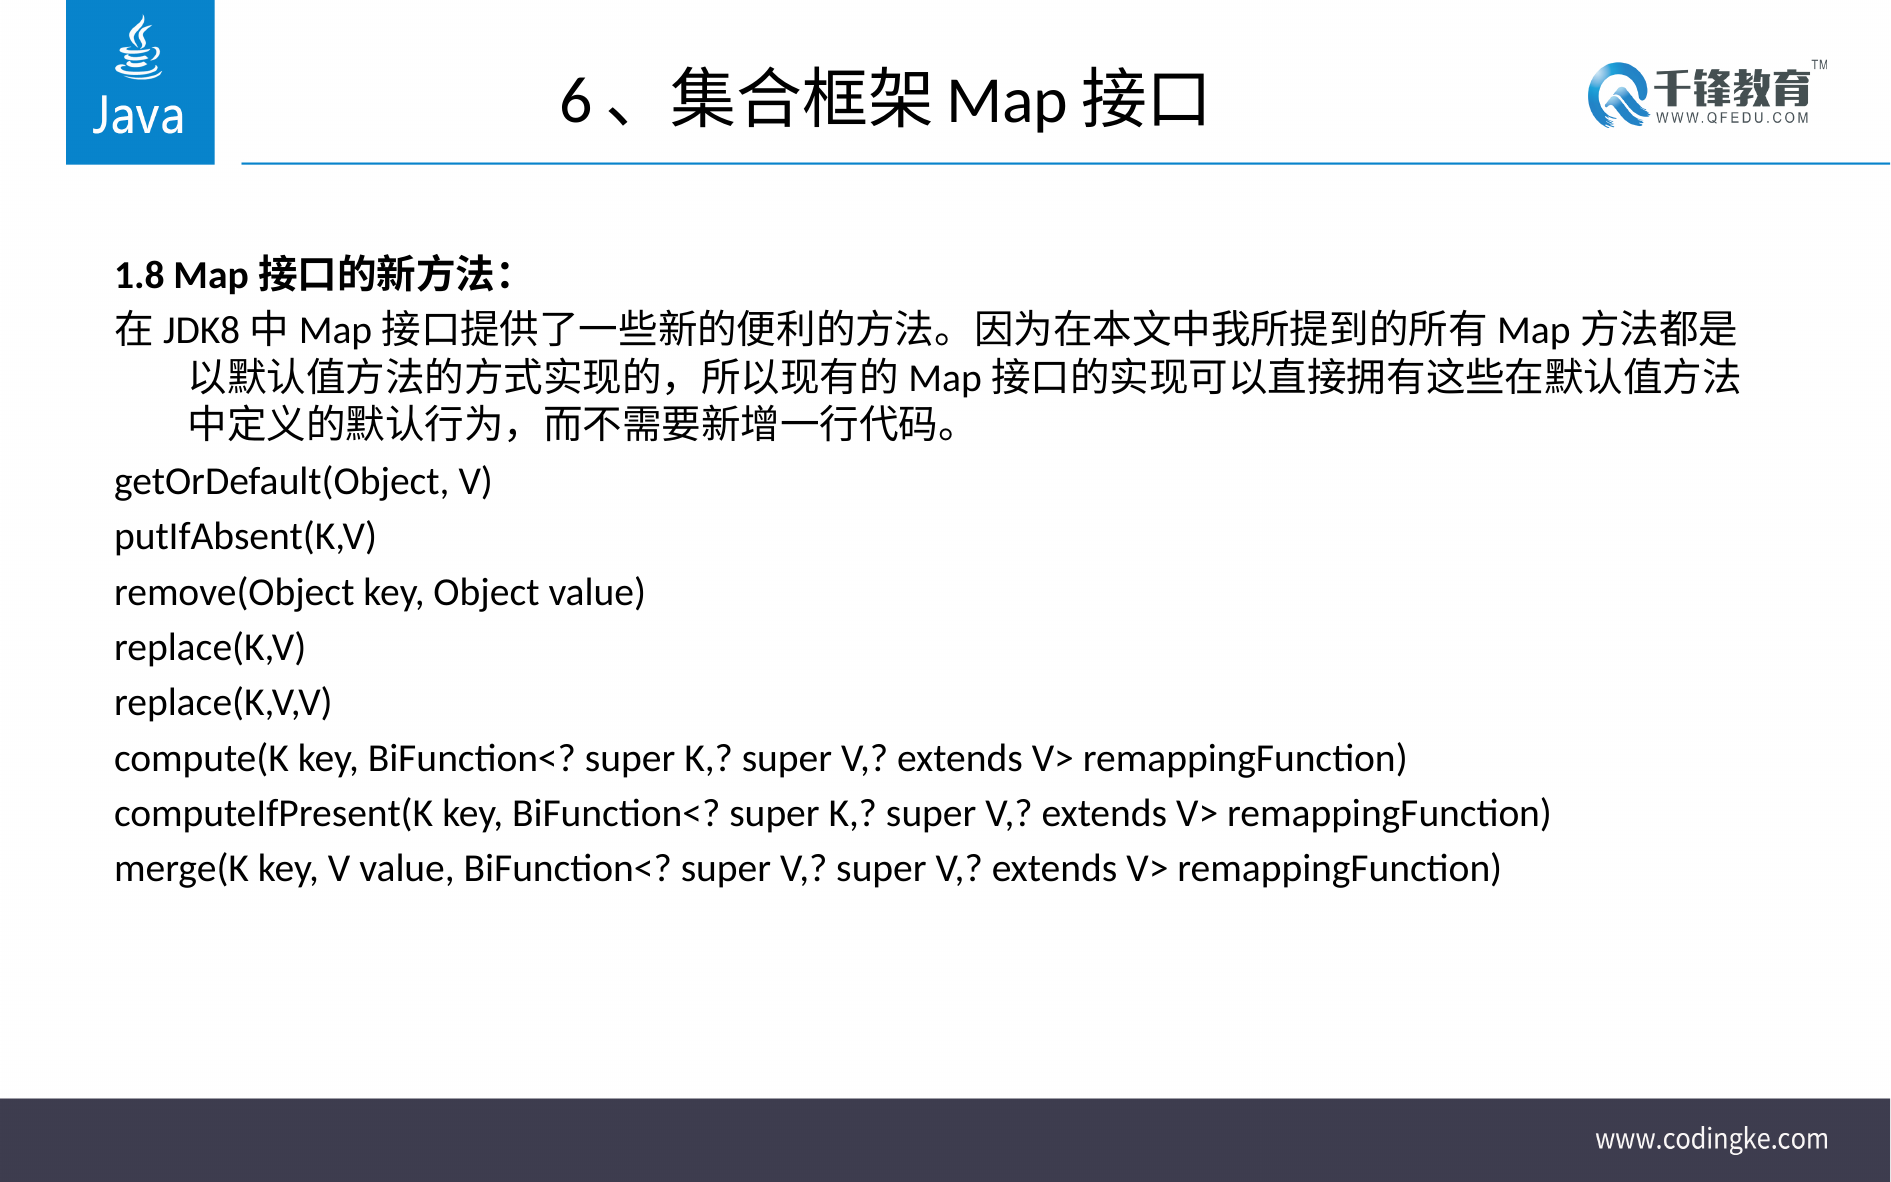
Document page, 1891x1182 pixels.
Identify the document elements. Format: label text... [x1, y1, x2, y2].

title 6、集合框架Map接口 [236, 47, 1536, 147]
list 1.8 Map接口的新方法： 在JDK8中Map接口提供了一些新的便利的方法。因为在本文中我所提到的所有Map方法都是以默认值方法的方式实现的，所以现有的Map接口的实现可以直接拥有这些在默认值方法中定义的默认行为，而不需要新增一行代码。 getOrDefault(Object, V) putIfAbsent(K,V) remove(Object key, Object value) replace(K,V) replace(K,V,V) compute(K key, BiFunction<? super K,? super V,? extends V> remappingFunction) computeIfPresent(K key, BiFunction<? super K,? super V,? extends V> remappingFunction) merge(K key, V value, BiFunction<? super V,? super V,? extends V> remappingFunction) [94, 239, 1796, 1036]
picture [0, 0, 1891, 1182]
